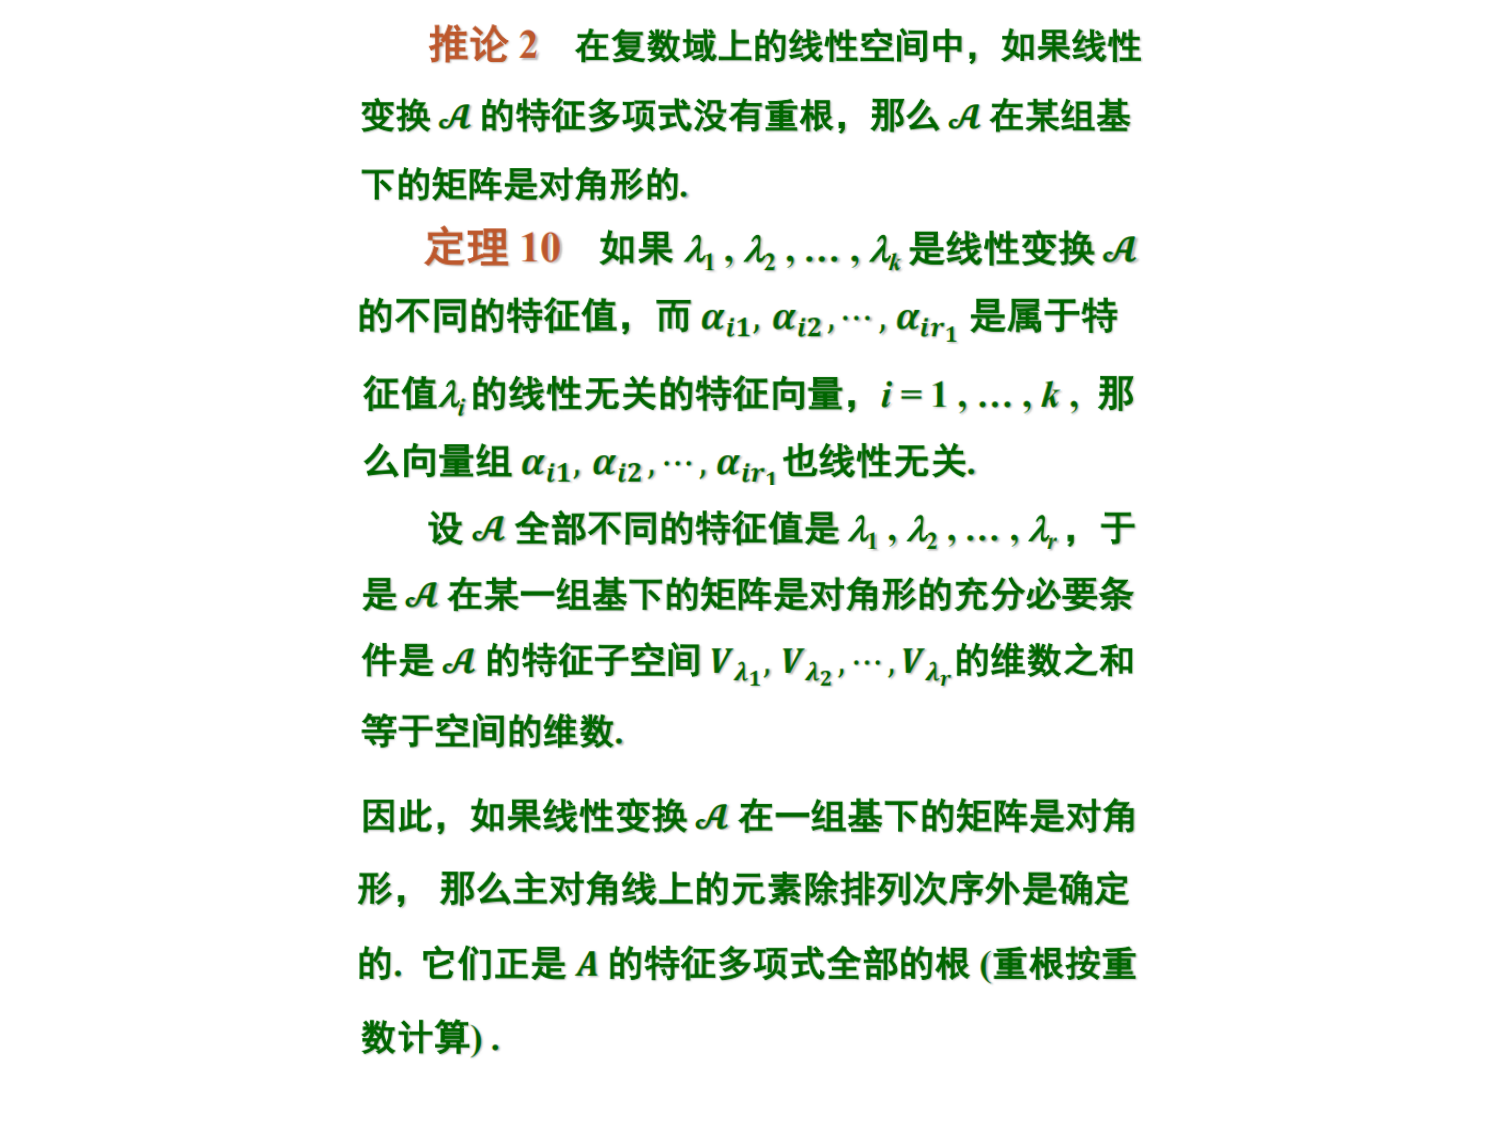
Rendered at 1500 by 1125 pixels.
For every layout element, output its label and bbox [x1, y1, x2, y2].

picture [357, 224, 1143, 485]
picture [357, 503, 1144, 753]
picture [356, 790, 1143, 1067]
picture [357, 18, 1143, 207]
